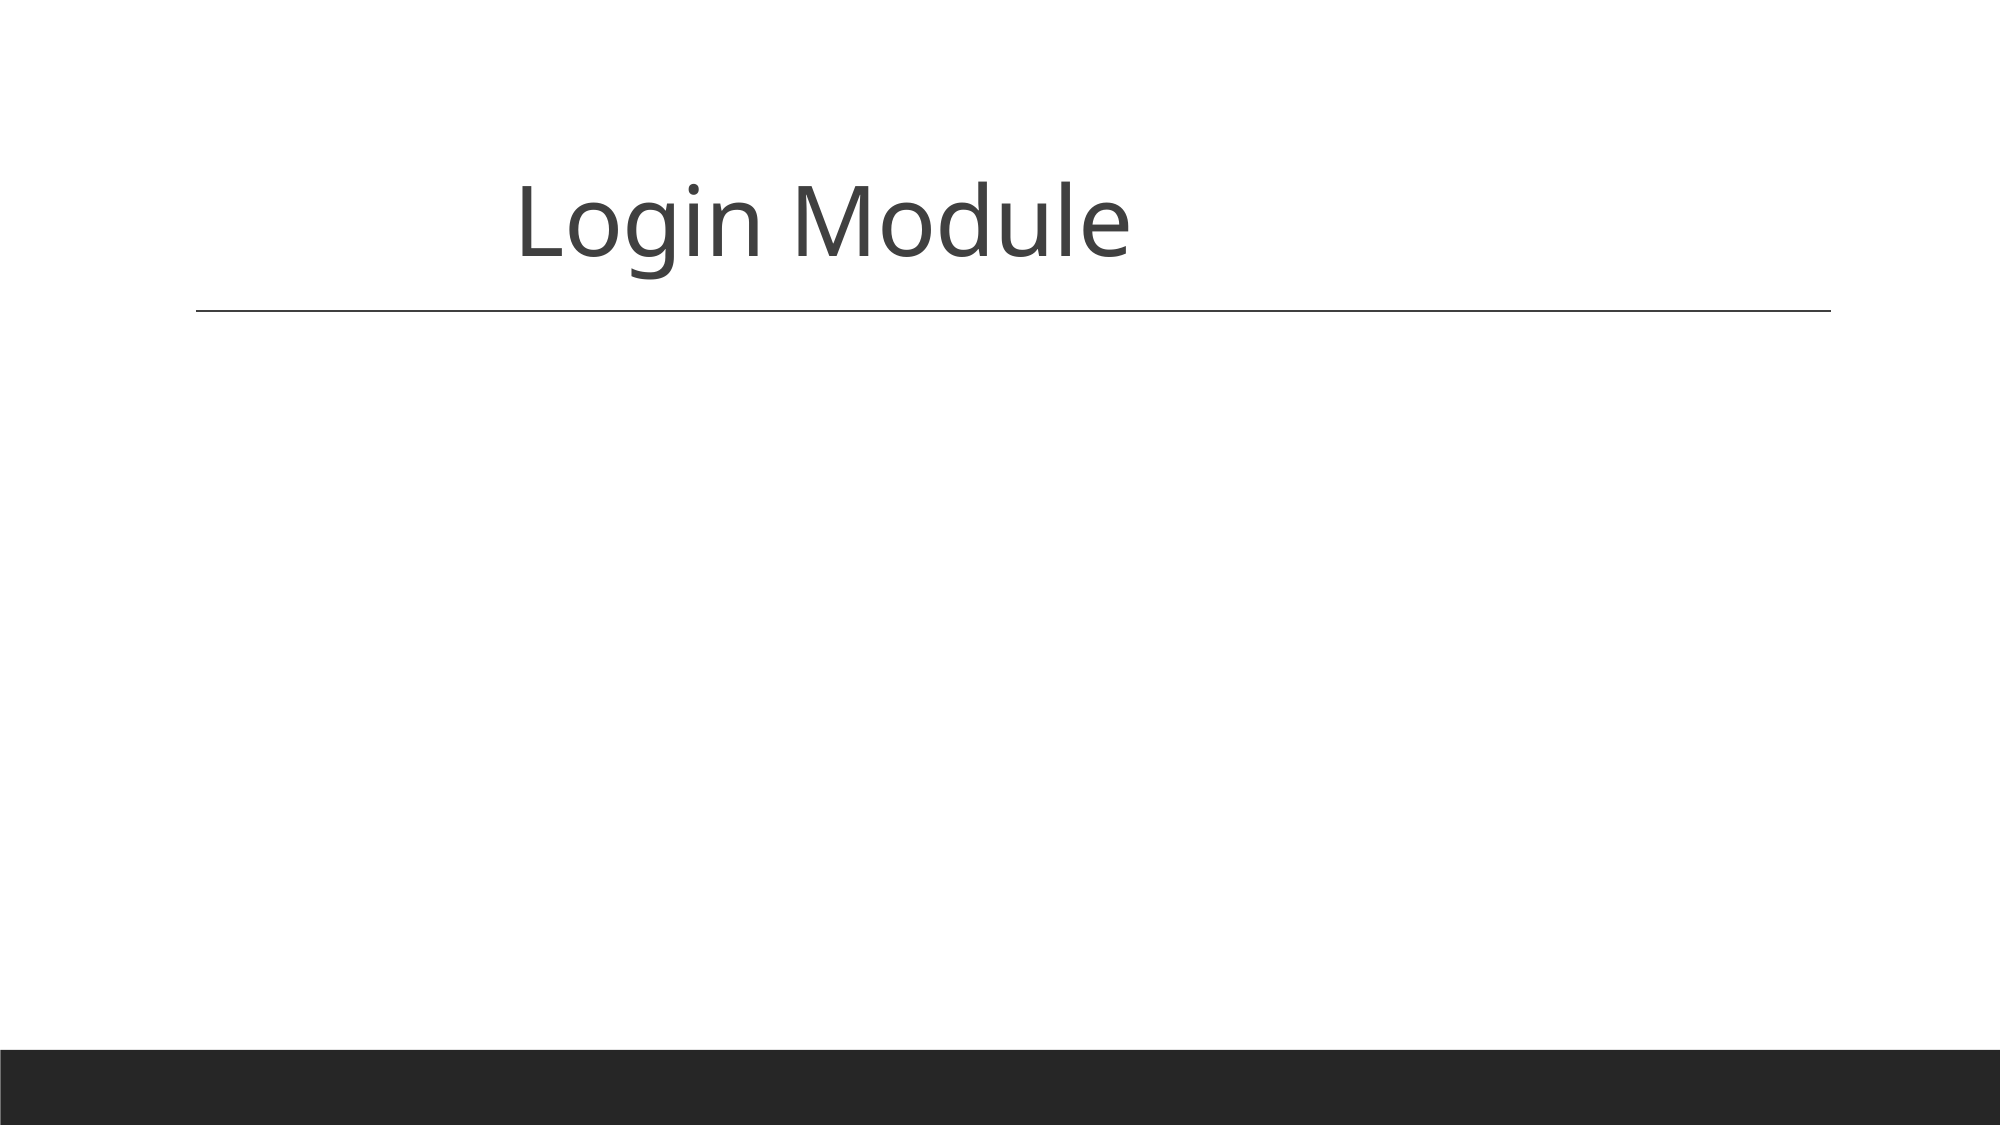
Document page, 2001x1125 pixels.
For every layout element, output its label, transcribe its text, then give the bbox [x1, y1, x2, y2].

title Login Module [180, 47, 1830, 285]
